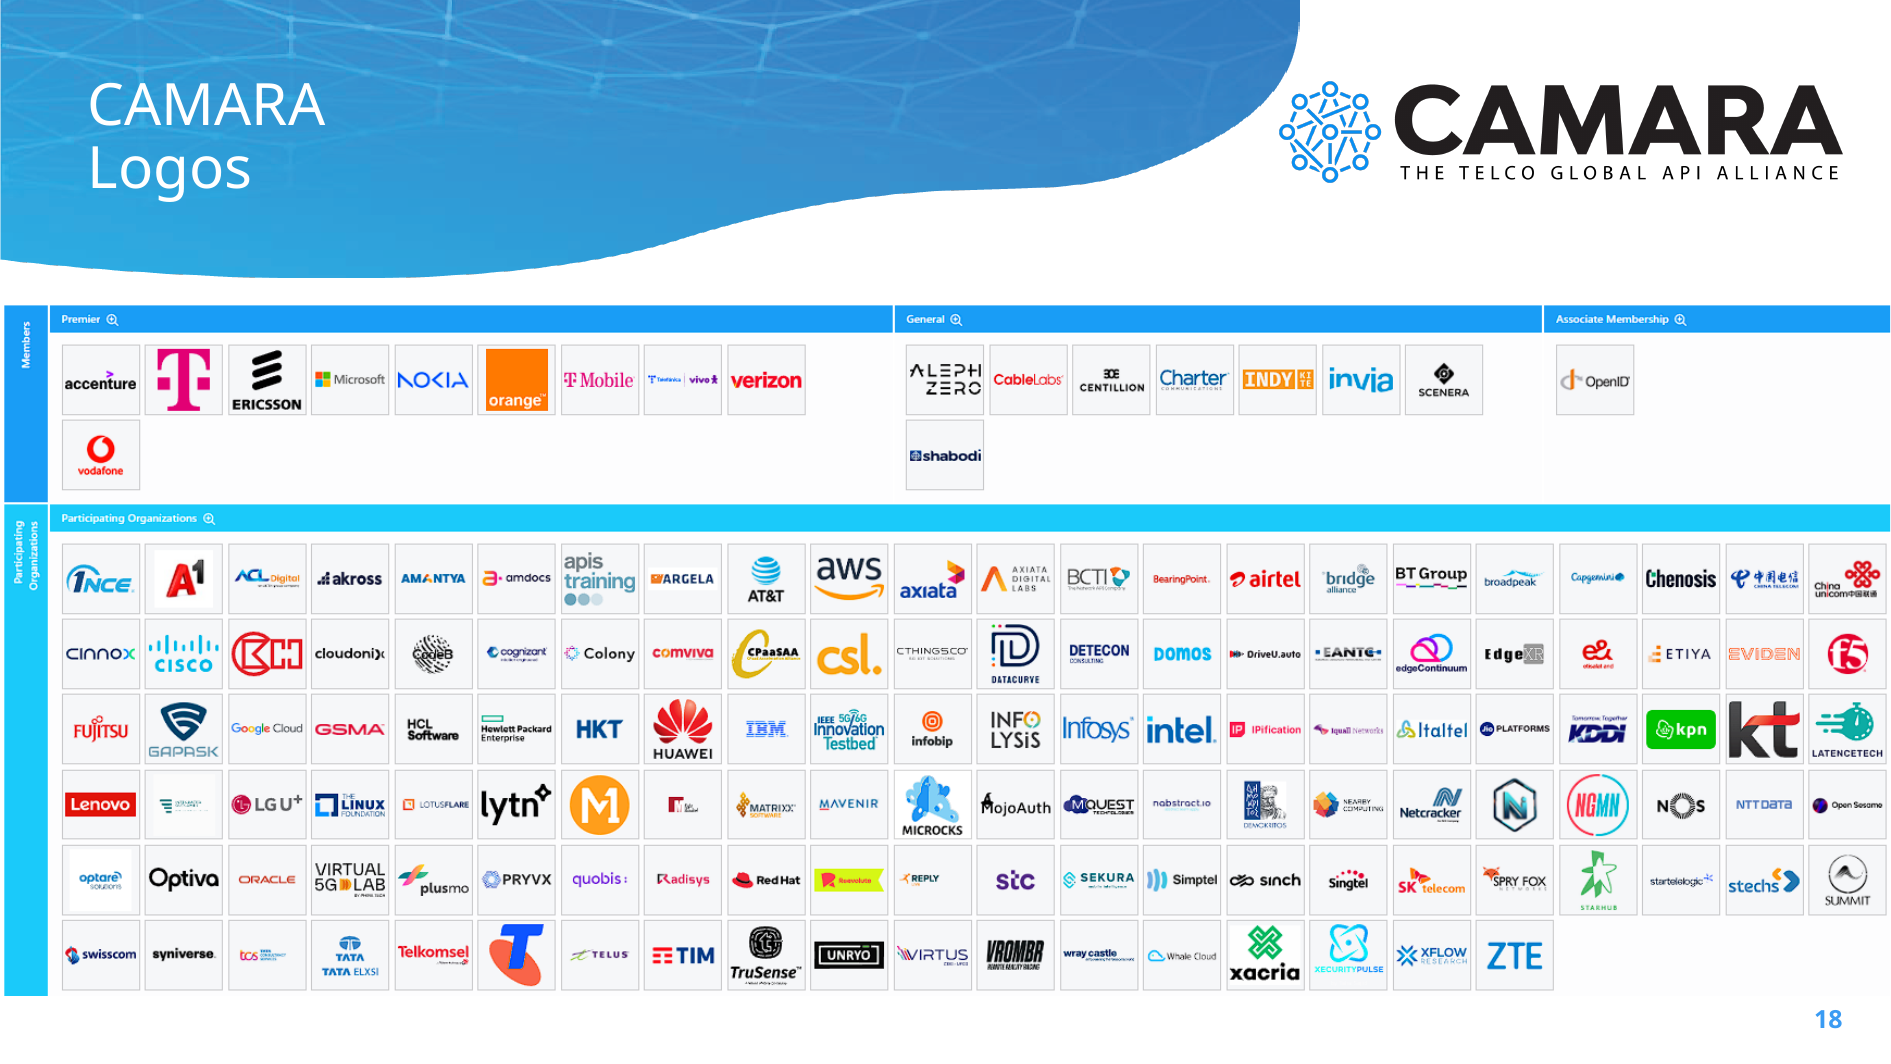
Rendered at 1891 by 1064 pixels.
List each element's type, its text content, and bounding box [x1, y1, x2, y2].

picture [0, 0, 1300, 278]
title CAMARA Logos [72, 67, 1869, 197]
picture [0, 300, 1891, 997]
